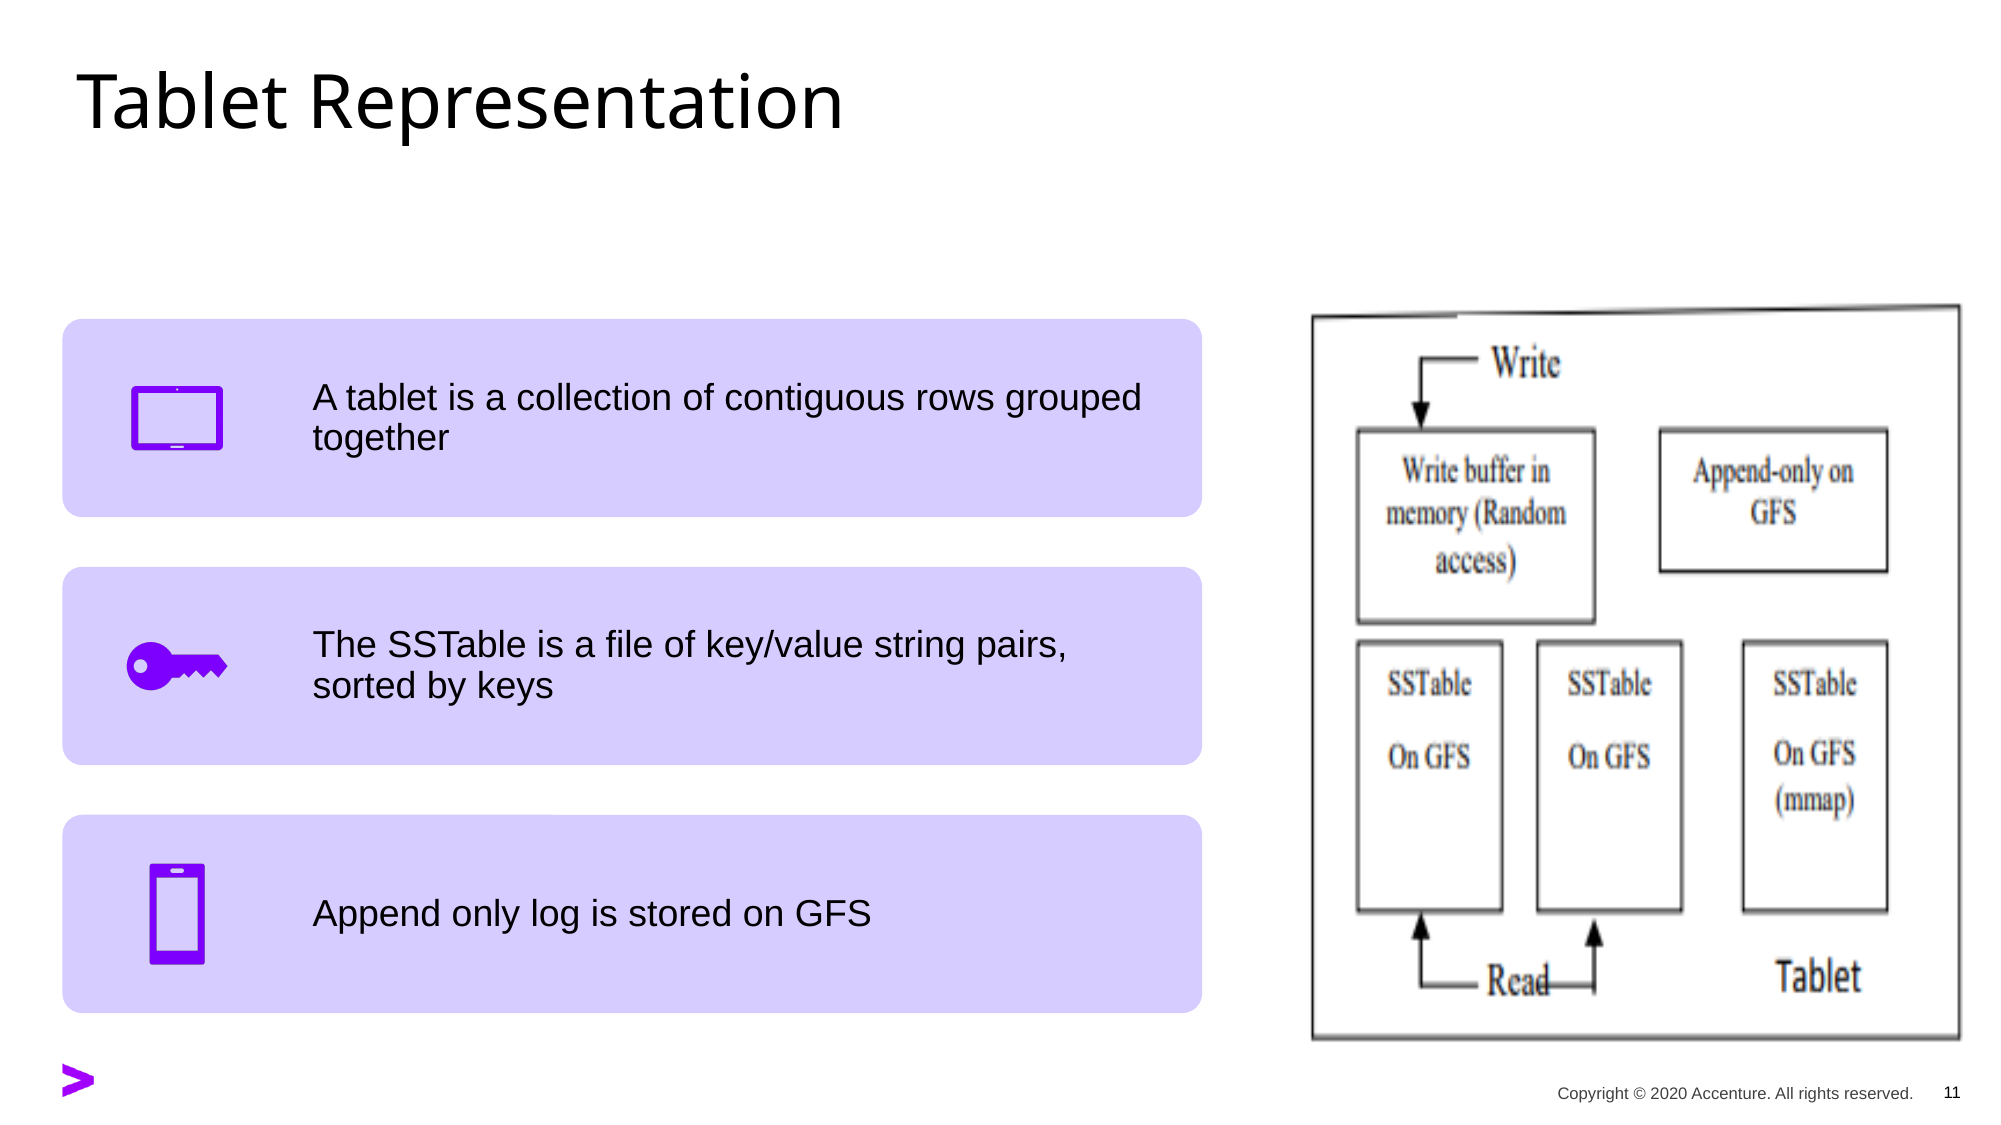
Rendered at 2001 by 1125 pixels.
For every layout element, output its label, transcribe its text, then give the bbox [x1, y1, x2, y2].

title Tablet Representation [62, 62, 1938, 150]
picture [62, 1063, 94, 1097]
slide_number 11 [1921, 1075, 1984, 1110]
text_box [62, 318, 1203, 1014]
picture [1268, 281, 1984, 1063]
